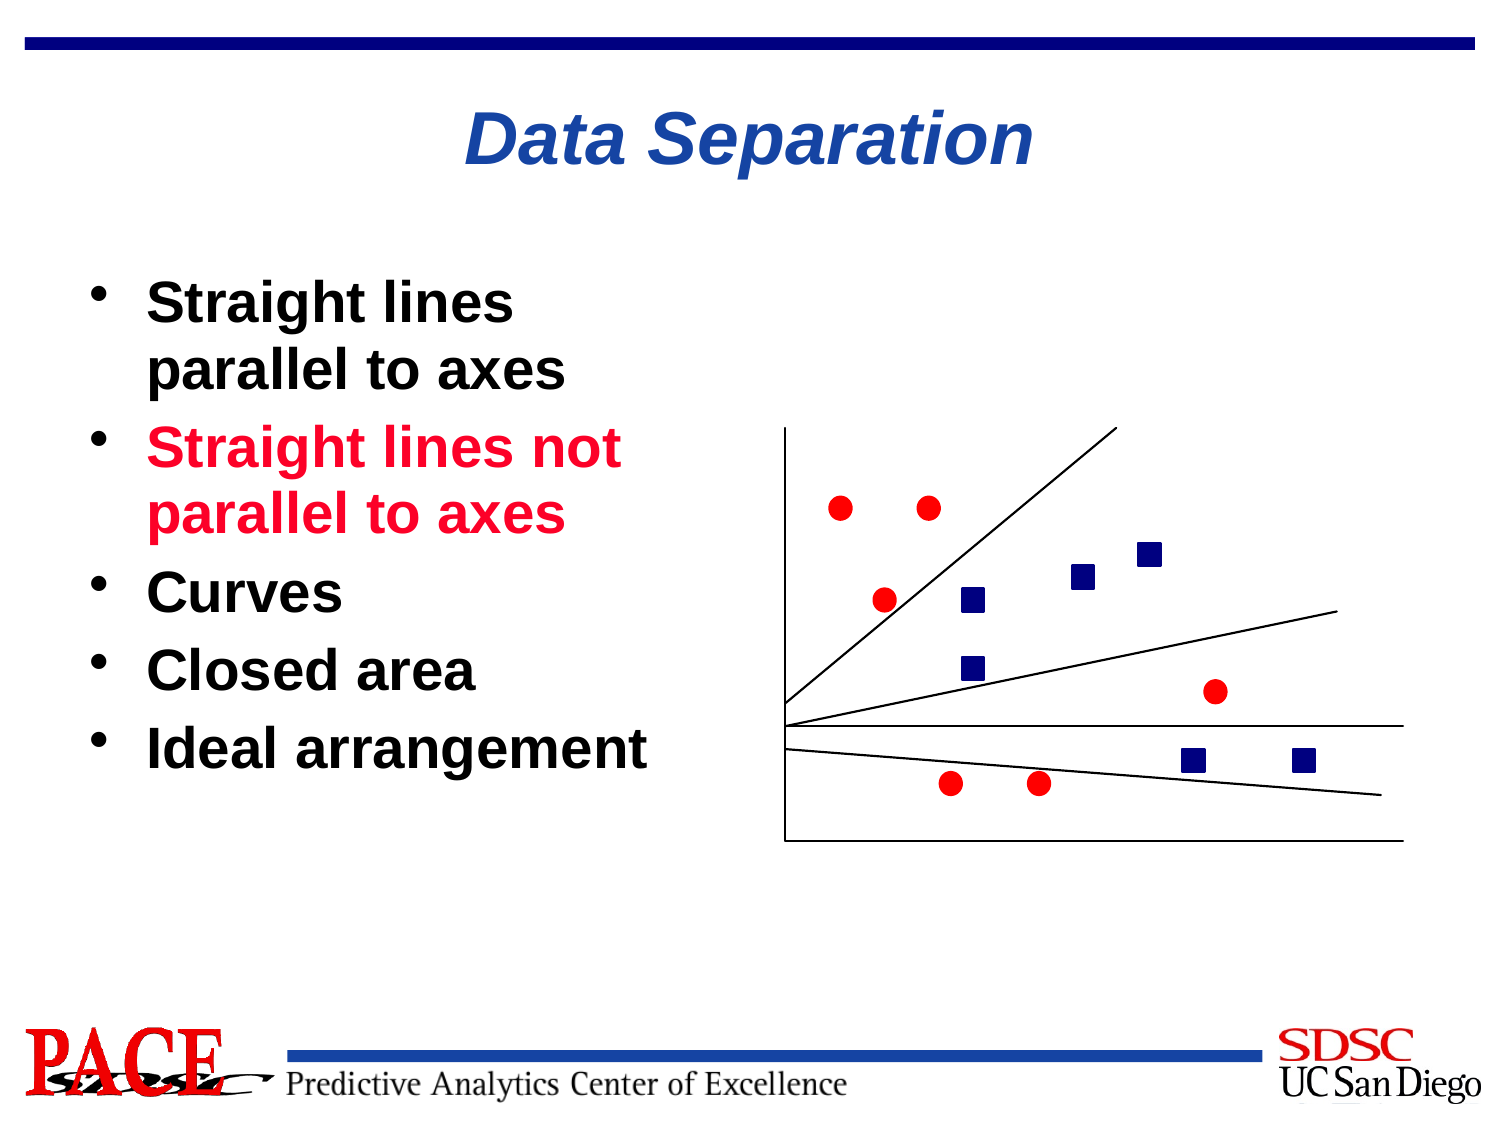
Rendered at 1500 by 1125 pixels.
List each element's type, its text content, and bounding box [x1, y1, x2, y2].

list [763, 404, 1426, 864]
picture [1279, 1066, 1481, 1104]
title Data Separation [75, 45, 1425, 233]
picture [25, 1025, 276, 1101]
picture [1279, 1028, 1413, 1061]
list Straight lines parallel to axes Straight lines not parallel to axes Curves Closed area Ideal arrangement [75, 262, 737, 1007]
picture [286, 1064, 858, 1103]
